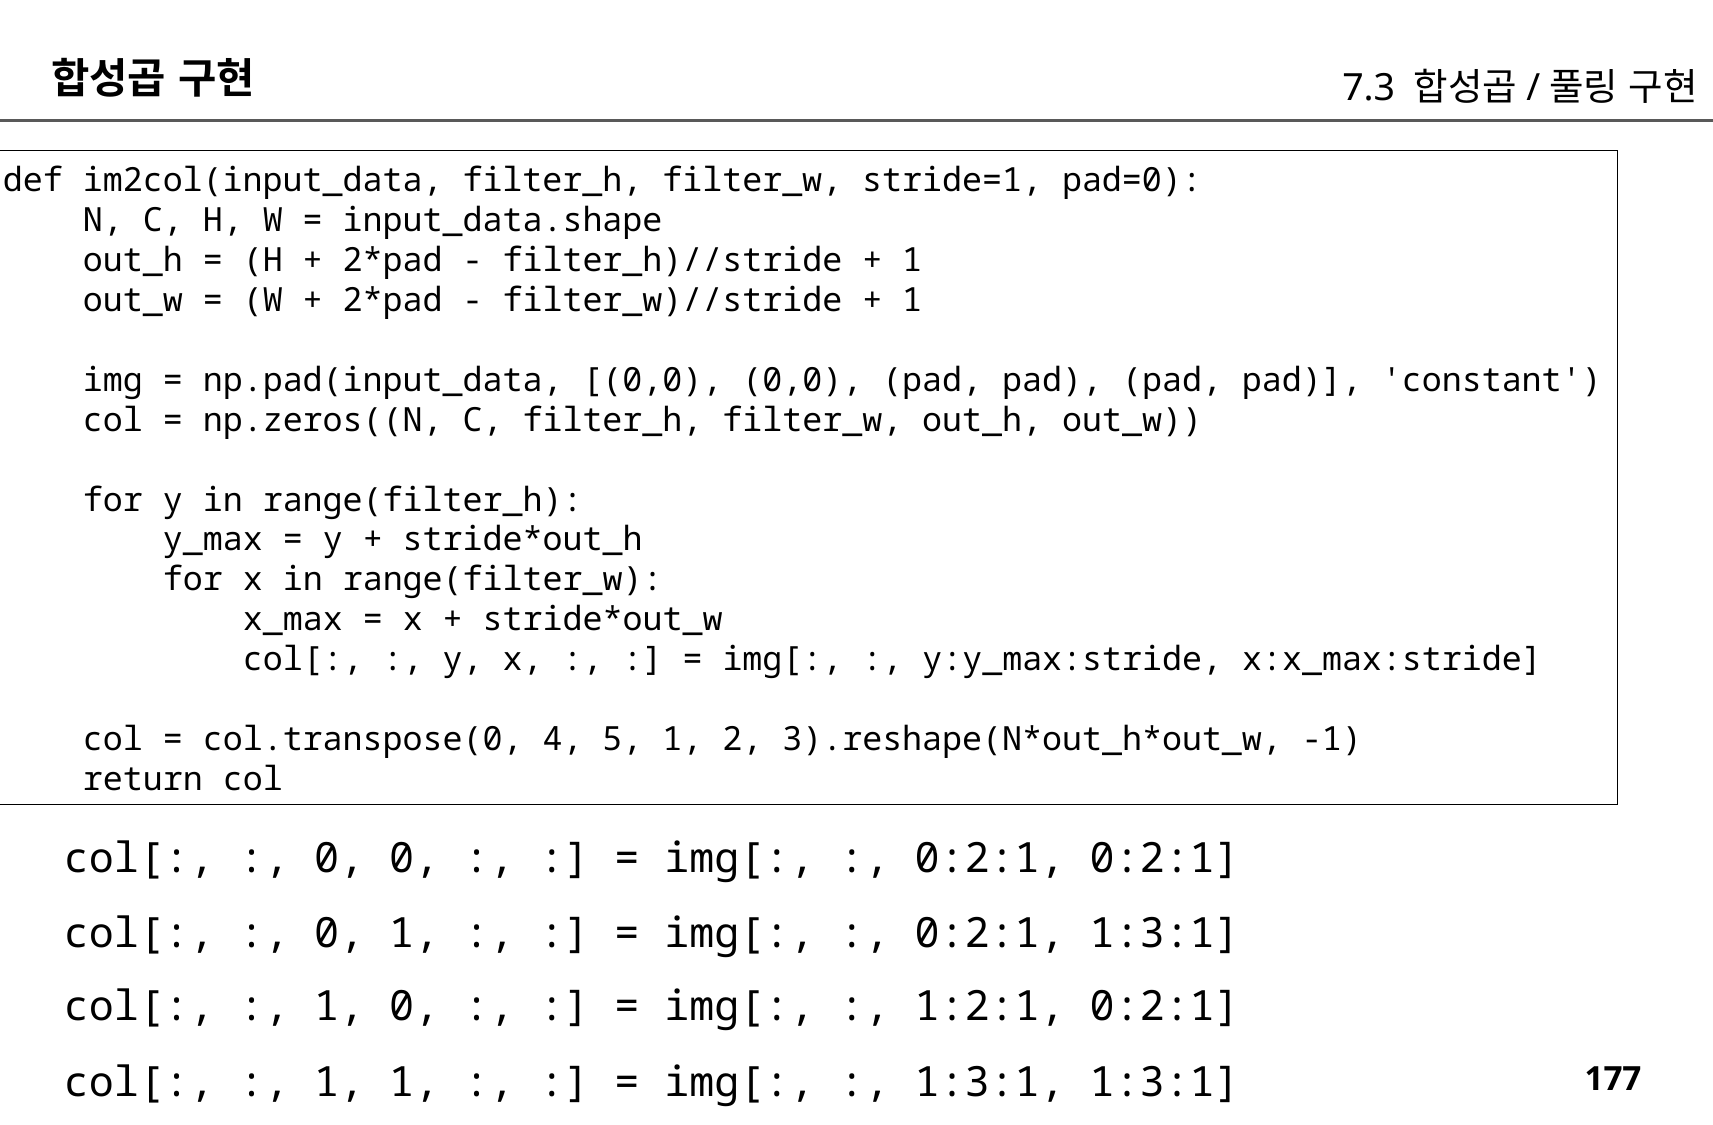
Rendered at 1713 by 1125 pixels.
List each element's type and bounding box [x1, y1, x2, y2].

text_box [0, 150, 1618, 805]
text_box [49, 971, 1254, 1037]
text_box [49, 1047, 1254, 1113]
text_box [49, 822, 1254, 888]
text_box [916, 44, 1713, 111]
text_box [49, 898, 1254, 964]
text_box [11, 13, 803, 105]
